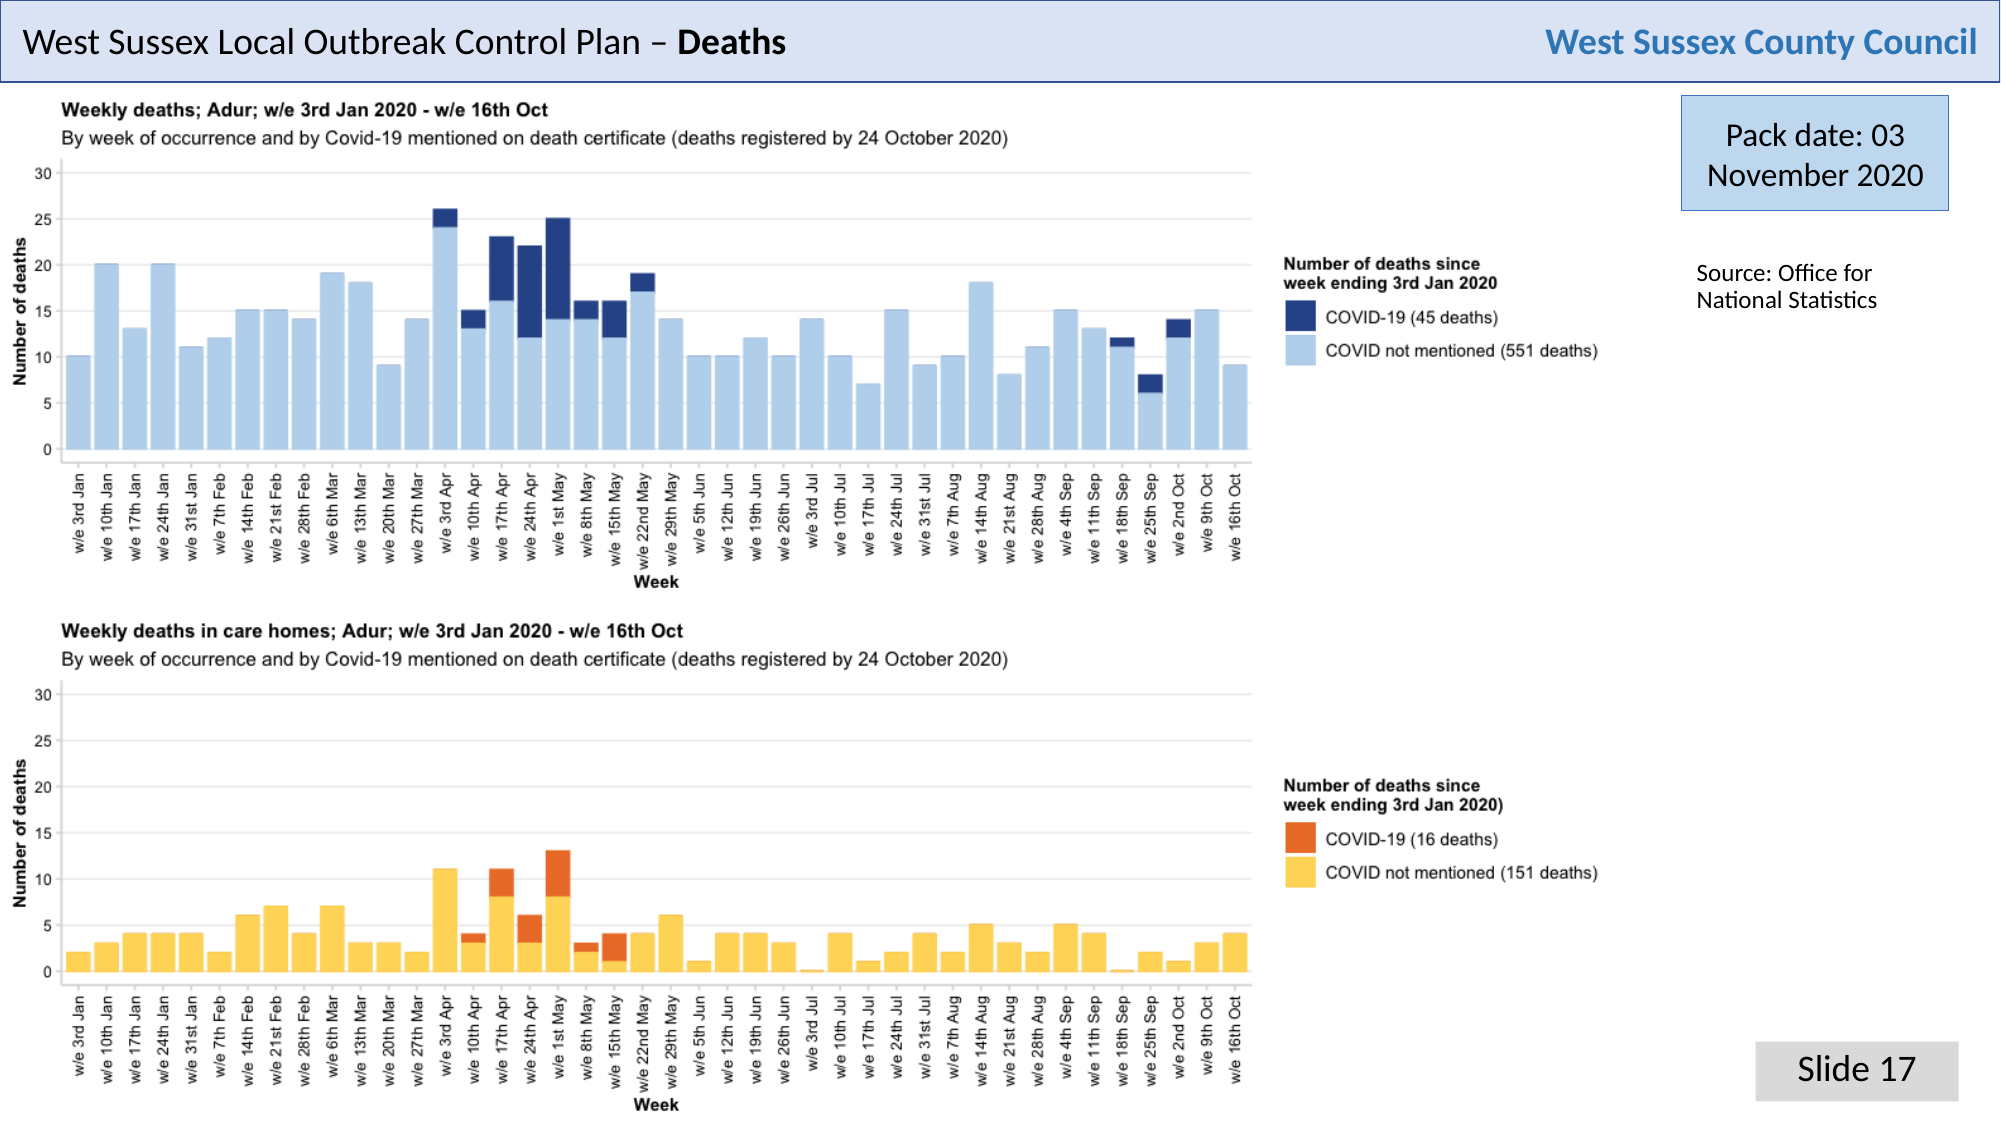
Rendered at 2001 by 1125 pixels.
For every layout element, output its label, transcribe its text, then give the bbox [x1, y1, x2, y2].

list Slide 17 [1755, 1041, 1959, 1102]
picture [3, 91, 1619, 602]
list Source: Office for National Statistics [1681, 252, 1959, 289]
picture [3, 612, 1619, 1125]
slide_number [1681, 95, 1949, 211]
